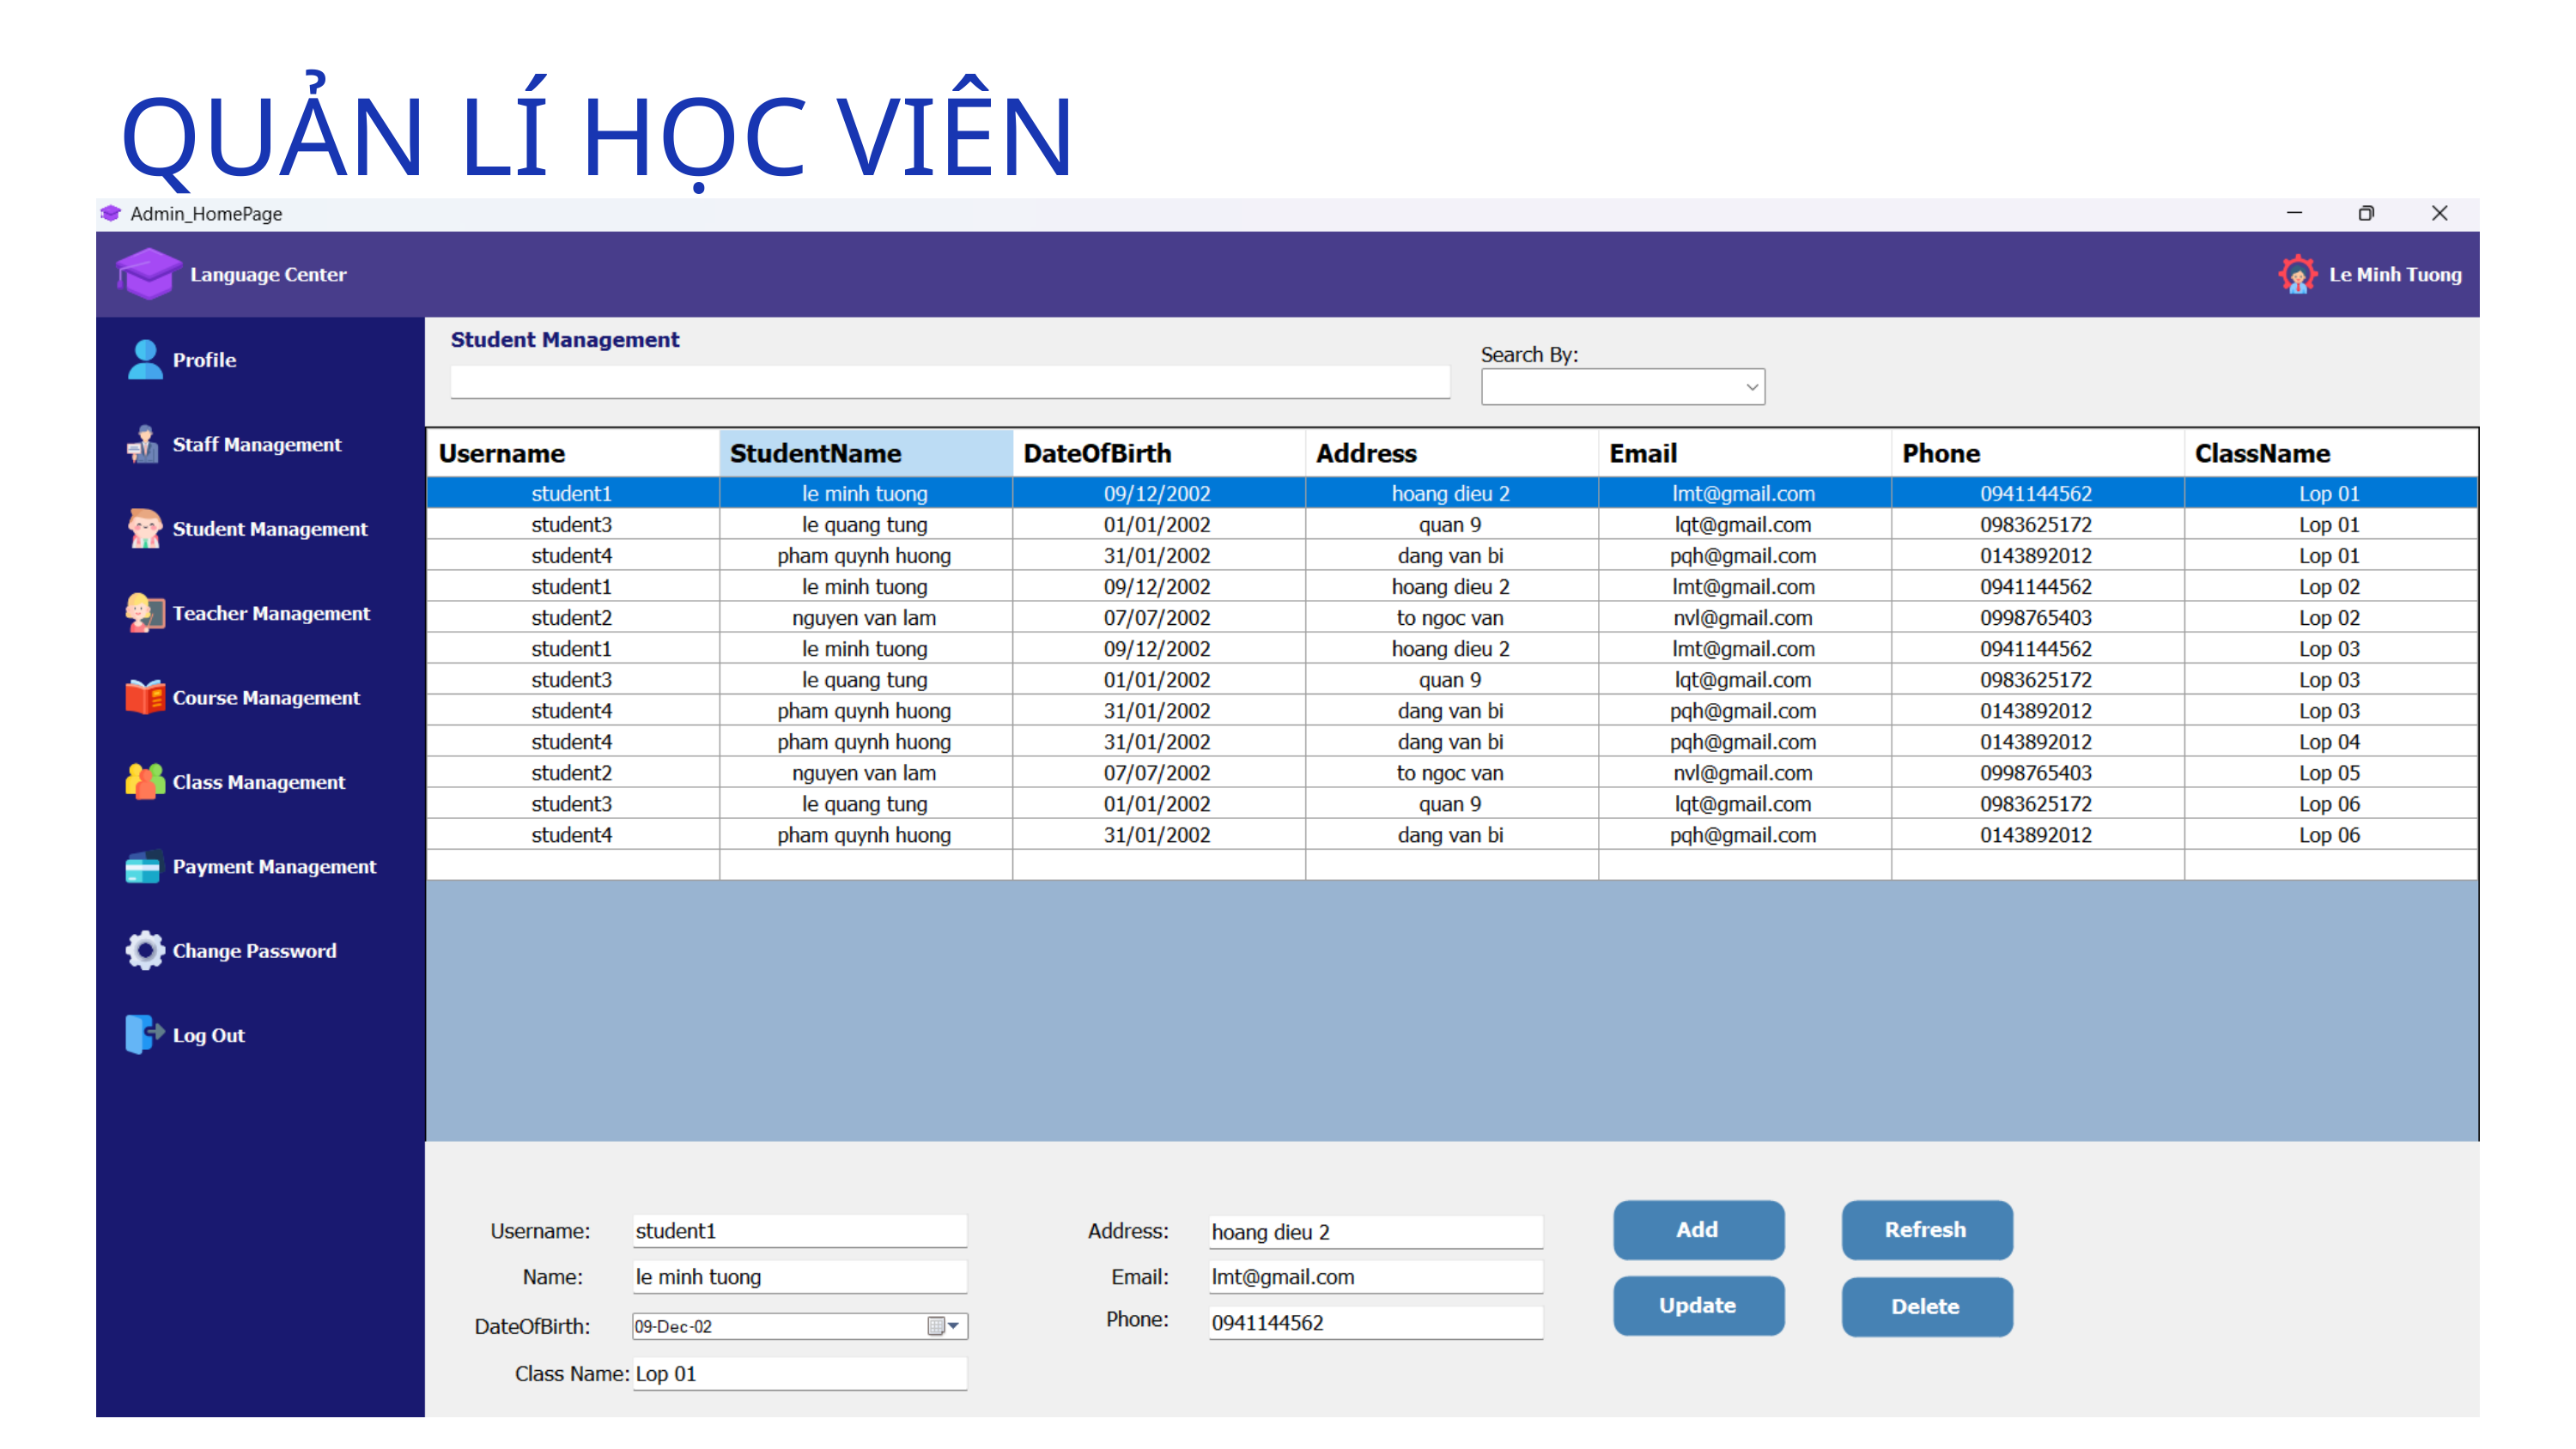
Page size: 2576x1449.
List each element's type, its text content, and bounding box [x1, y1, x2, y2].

text_box QUẢN LÍ HỌC VIÊN [118, 0, 1444, 196]
picture [96, 197, 2480, 1417]
